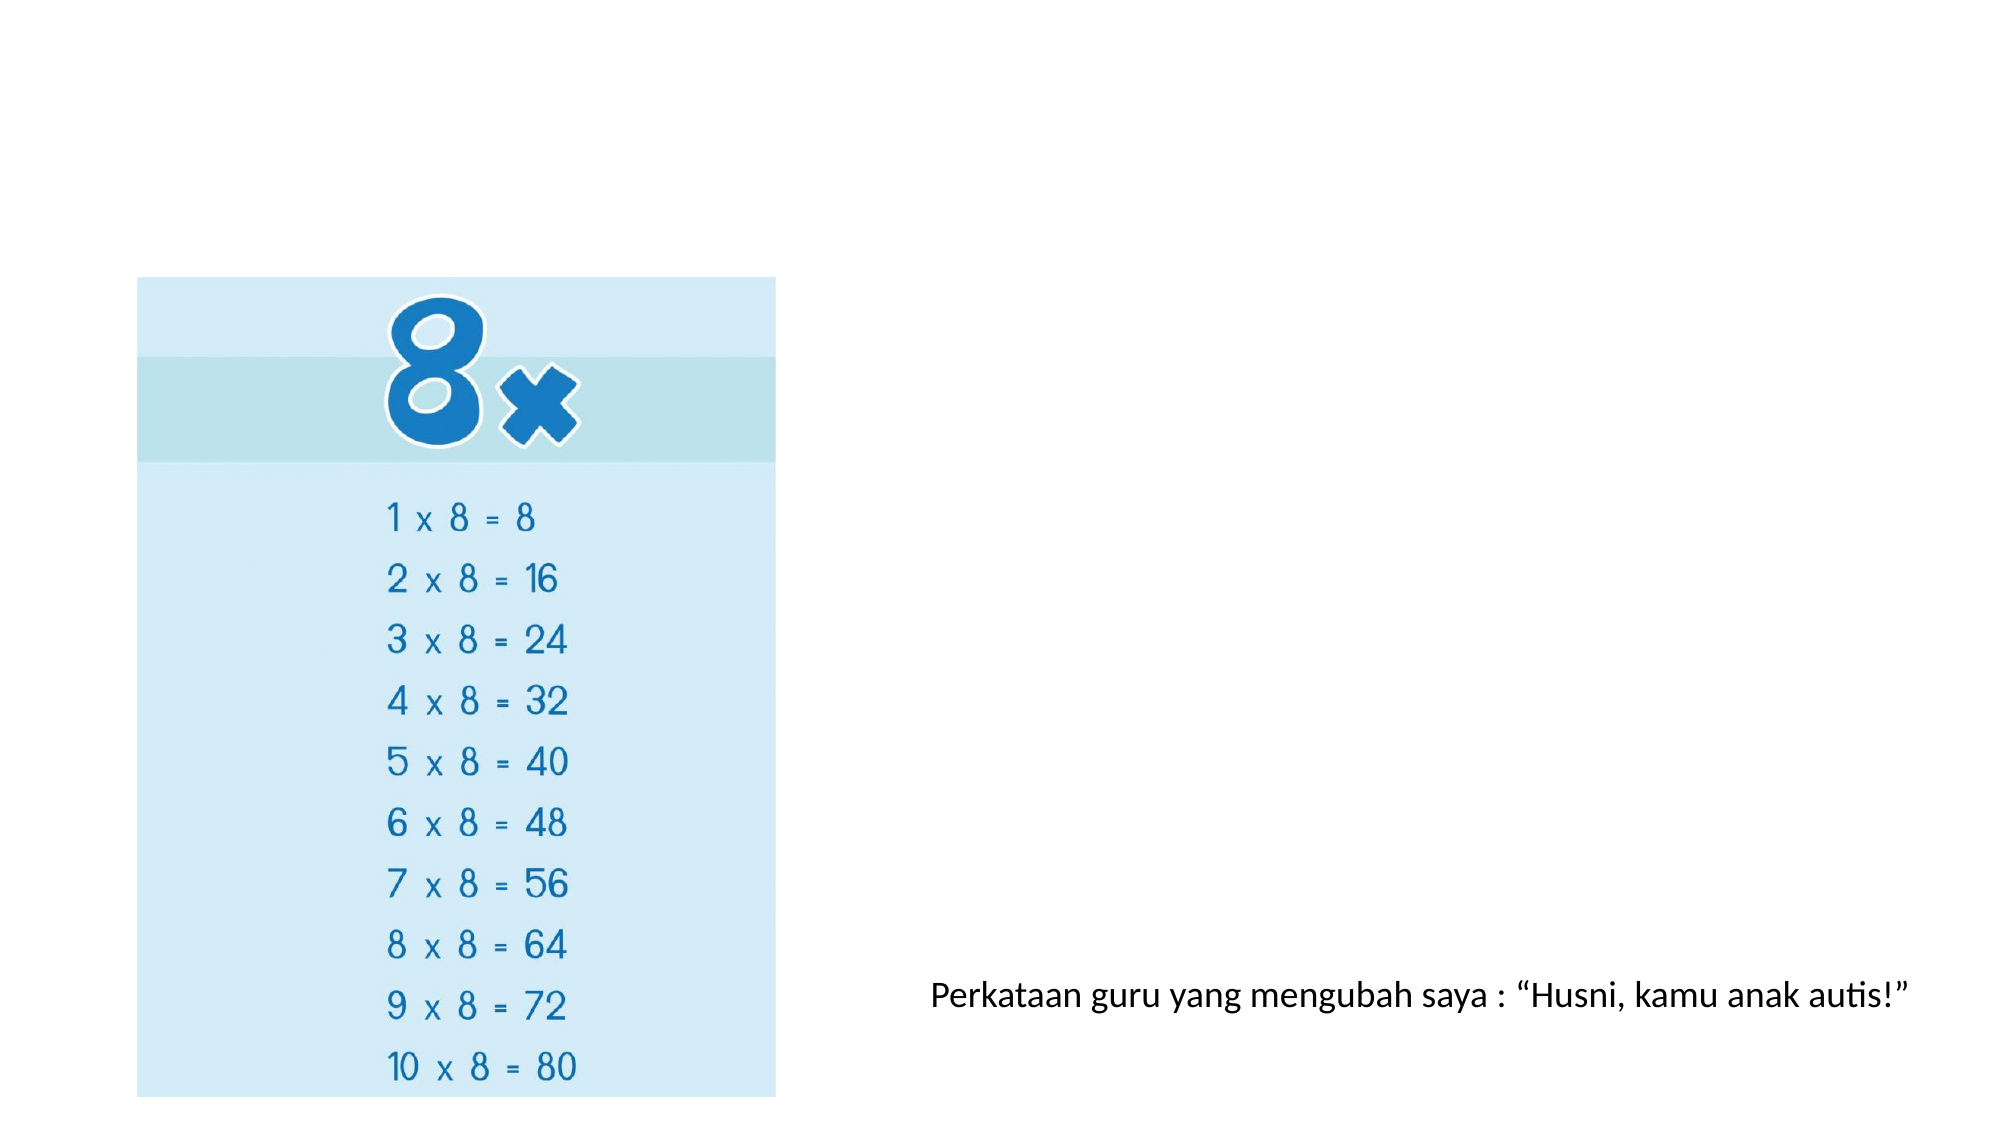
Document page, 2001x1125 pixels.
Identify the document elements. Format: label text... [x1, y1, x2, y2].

picture [137, 277, 776, 1097]
text_box Perkataan guru yang mengubah saya : “Husni, kamu anak autis!” [915, 963, 1926, 1023]
